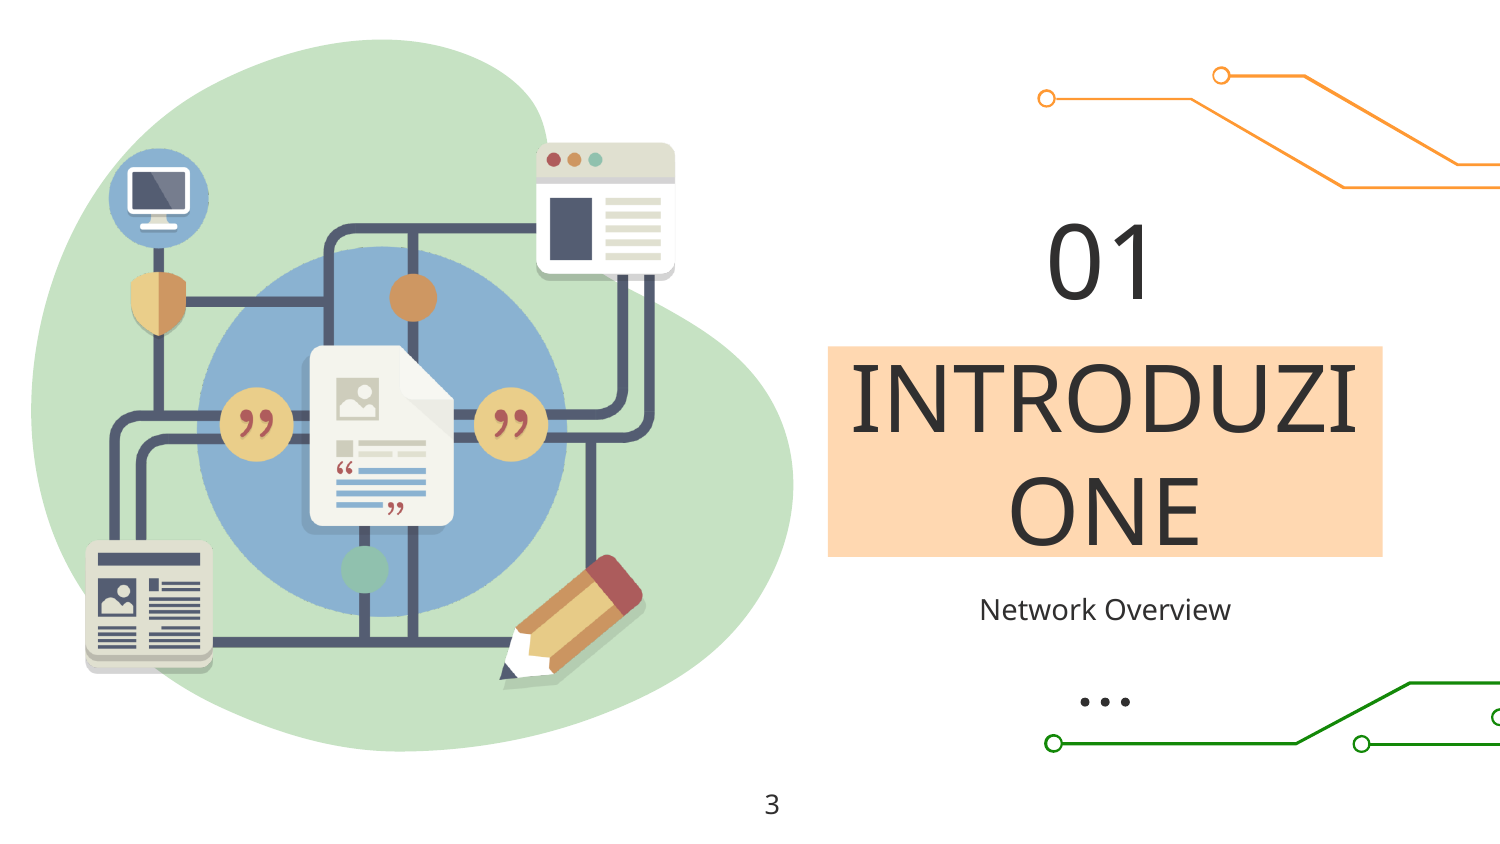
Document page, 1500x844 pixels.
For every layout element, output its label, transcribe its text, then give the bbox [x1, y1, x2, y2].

slide_number ‹#› [705, 772, 795, 837]
text_box [696, 326, 794, 666]
picture [56, 86, 692, 721]
text_box [214, 39, 517, 84]
text_box [31, 285, 51, 528]
subtitle Network Overview [827, 576, 1383, 664]
text_box [274, 729, 560, 752]
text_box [1037, 65, 1500, 190]
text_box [1080, 697, 1131, 707]
title INTRODUZIONE [827, 346, 1383, 557]
title 01 [1028, 189, 1182, 328]
